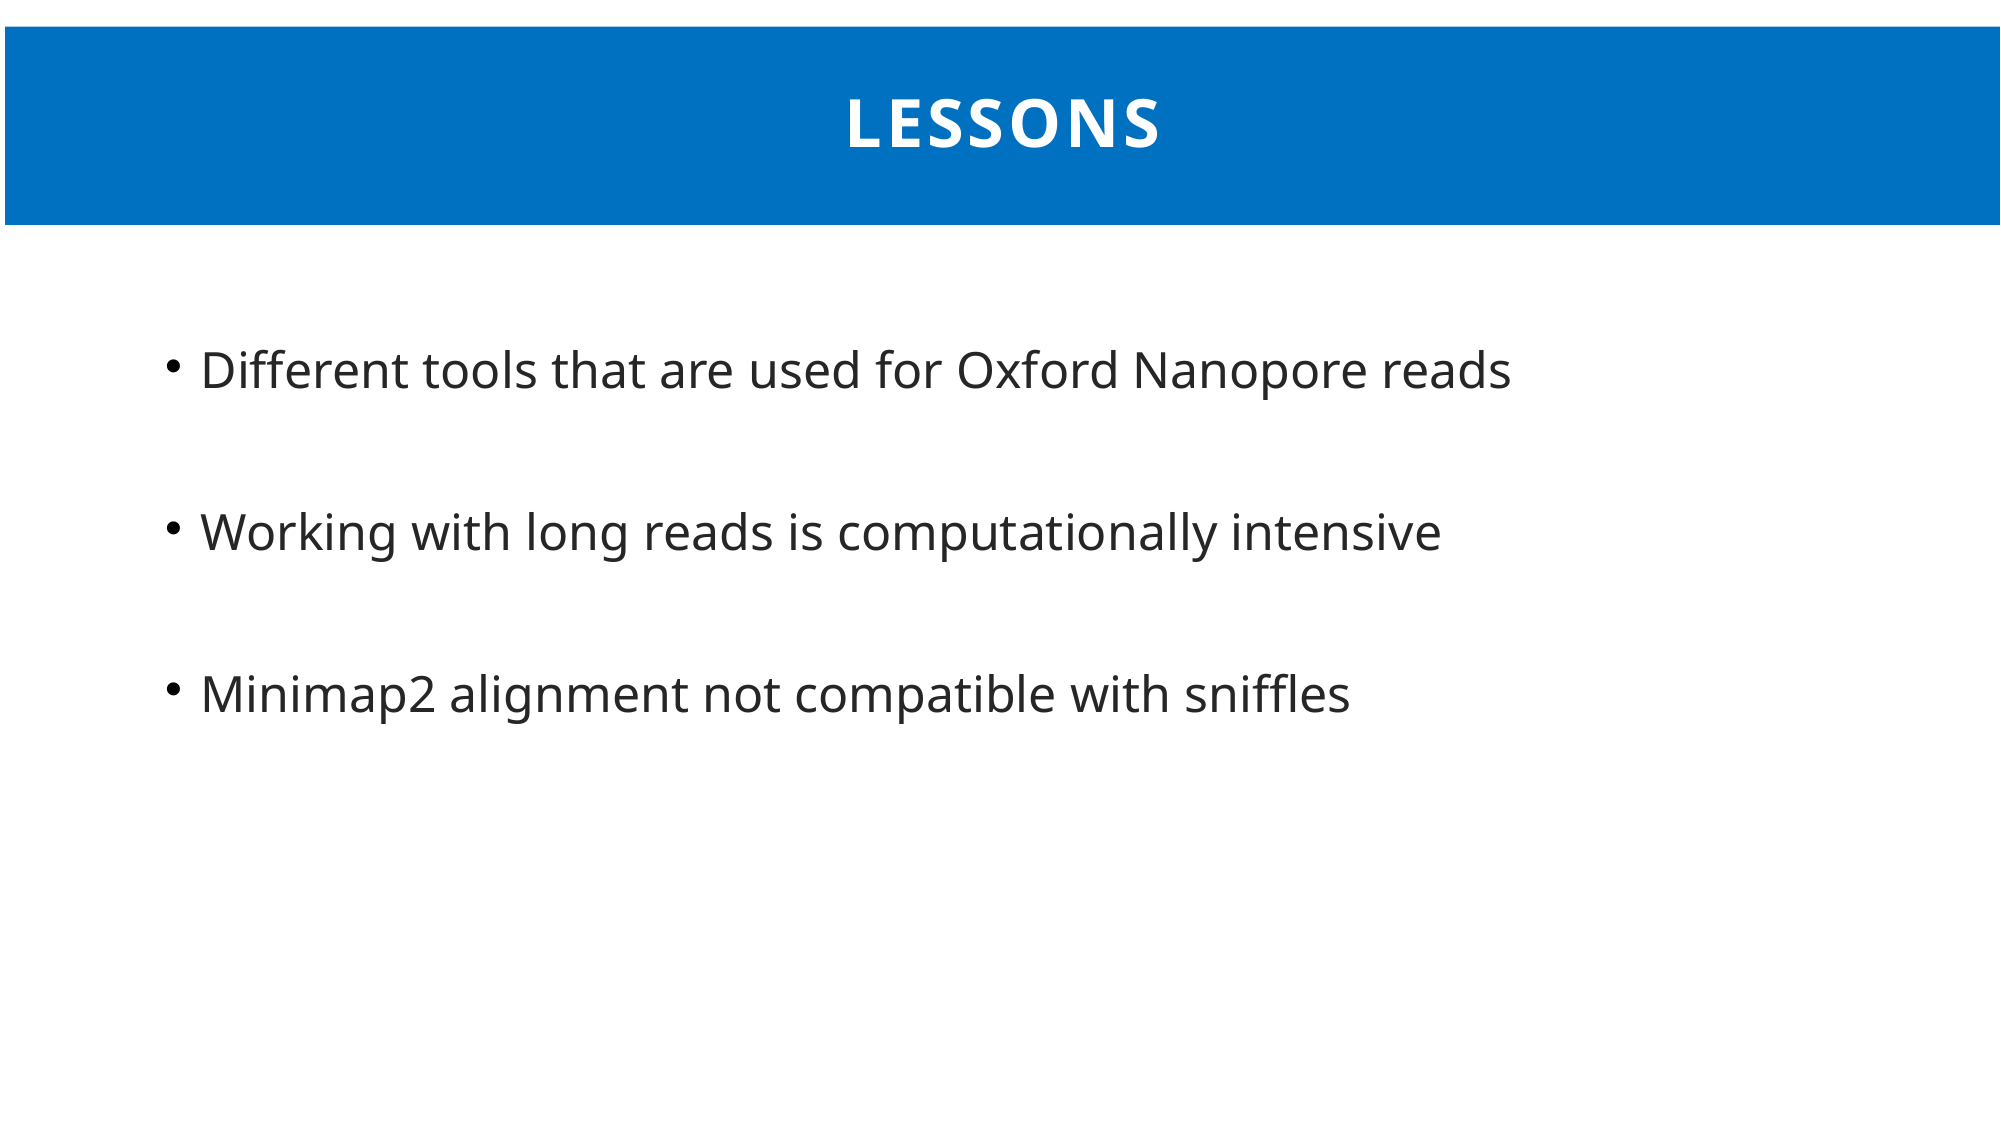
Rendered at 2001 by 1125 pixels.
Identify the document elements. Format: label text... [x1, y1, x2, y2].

text_box Lessons [5, 26, 2000, 225]
text_box Different tools that are used for Oxford Nanopore reads Working with long reads is computationally intensive Minimap2 alignment not compatible with sniffles [150, 331, 1796, 1086]
